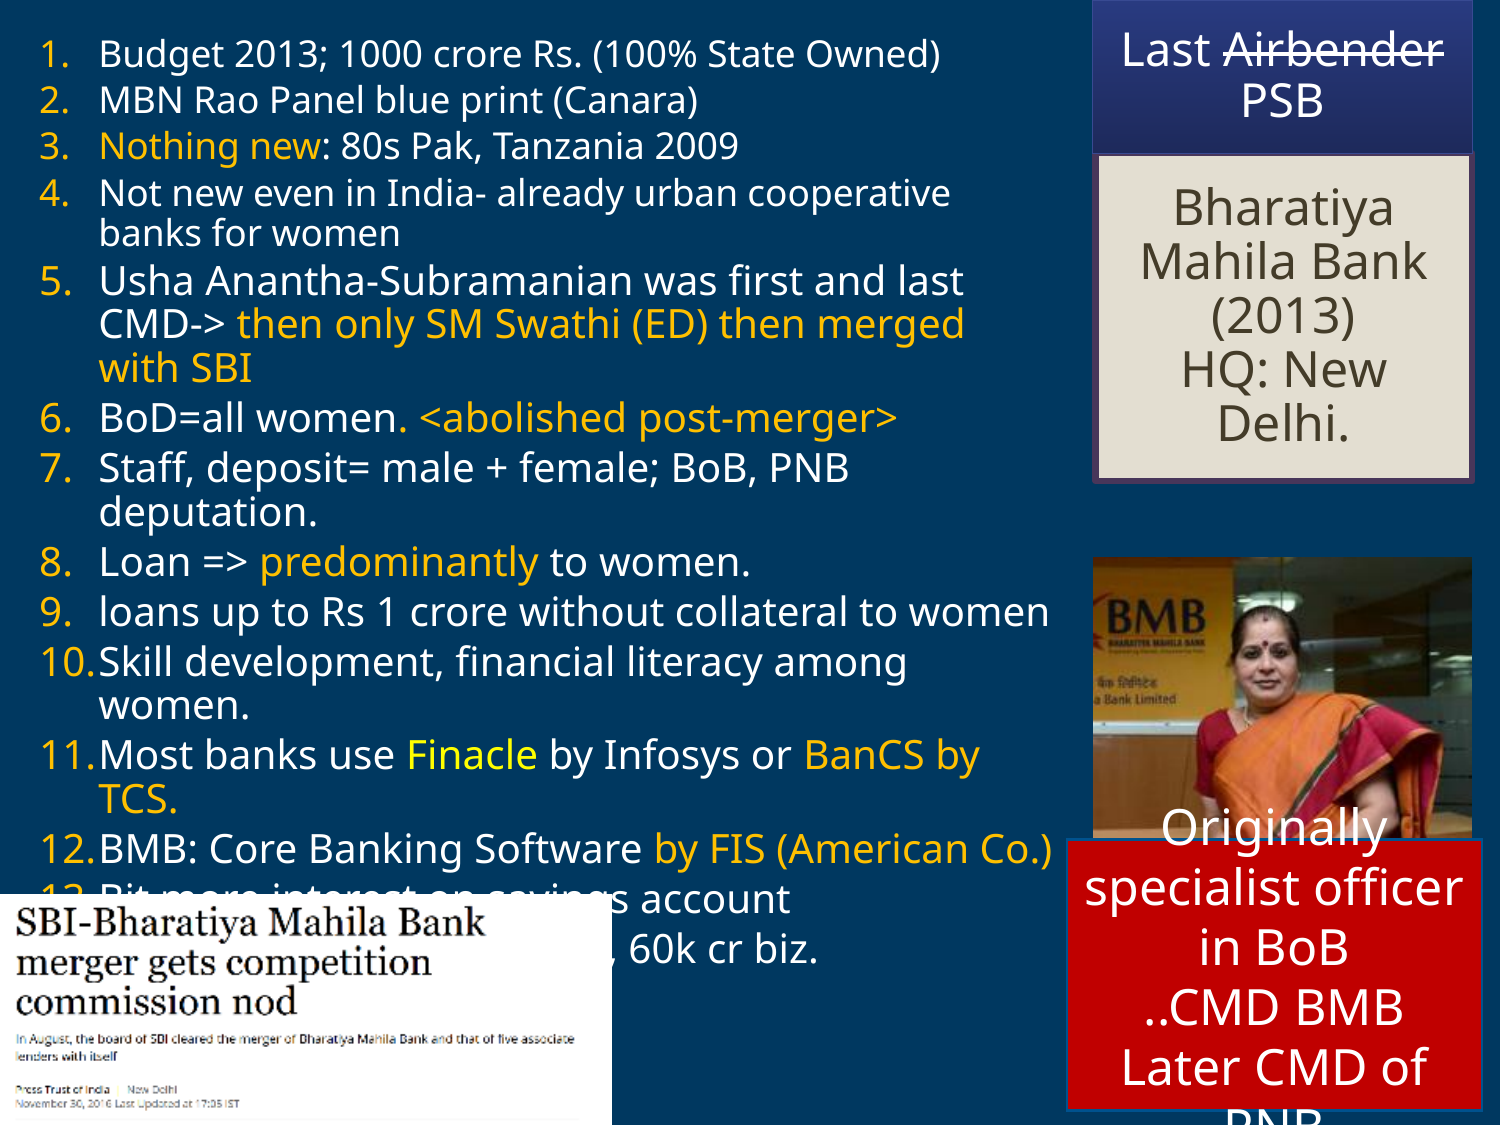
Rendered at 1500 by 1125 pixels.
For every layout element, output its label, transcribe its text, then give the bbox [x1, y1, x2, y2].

picture [0, 894, 612, 1125]
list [1093, 557, 1472, 937]
list Budget 2013; 1000 crore Rs. (100% State Owned) MBN Rao Panel blue print (Canara) Nothing new: 80s Pak, Tanzania 2009 Not new even in India- already urban cooperative banks for women Usha Anantha-Subramanian was first and last CMD-> then only SM Swathi (ED) then merged with SBI BoD=all women. <abolished post-merger> Staff, deposit= male + female; BoB, PNB deputation. Loan => predominantly to women. loans up to Rs 1 crore without collateral to women Skill development, financial literacy among women. Most banks use Finacle by Infosys or BanCS by TCS. BMB: Core Banking Software by FIS (American Co.) Bit more interest on savings account Vision 2020-700+ branches, 60k cr biz. [24, 27, 1070, 994]
text_box Originally specialist officer in BoB ..CMD BMB Later CMD of PNB [1066, 838, 1483, 1112]
list Last Airbender PSB [1092, 0, 1473, 154]
title Bharatiya Mahila Bank (2013) HQ: New Delhi. [1092, 150, 1475, 484]
